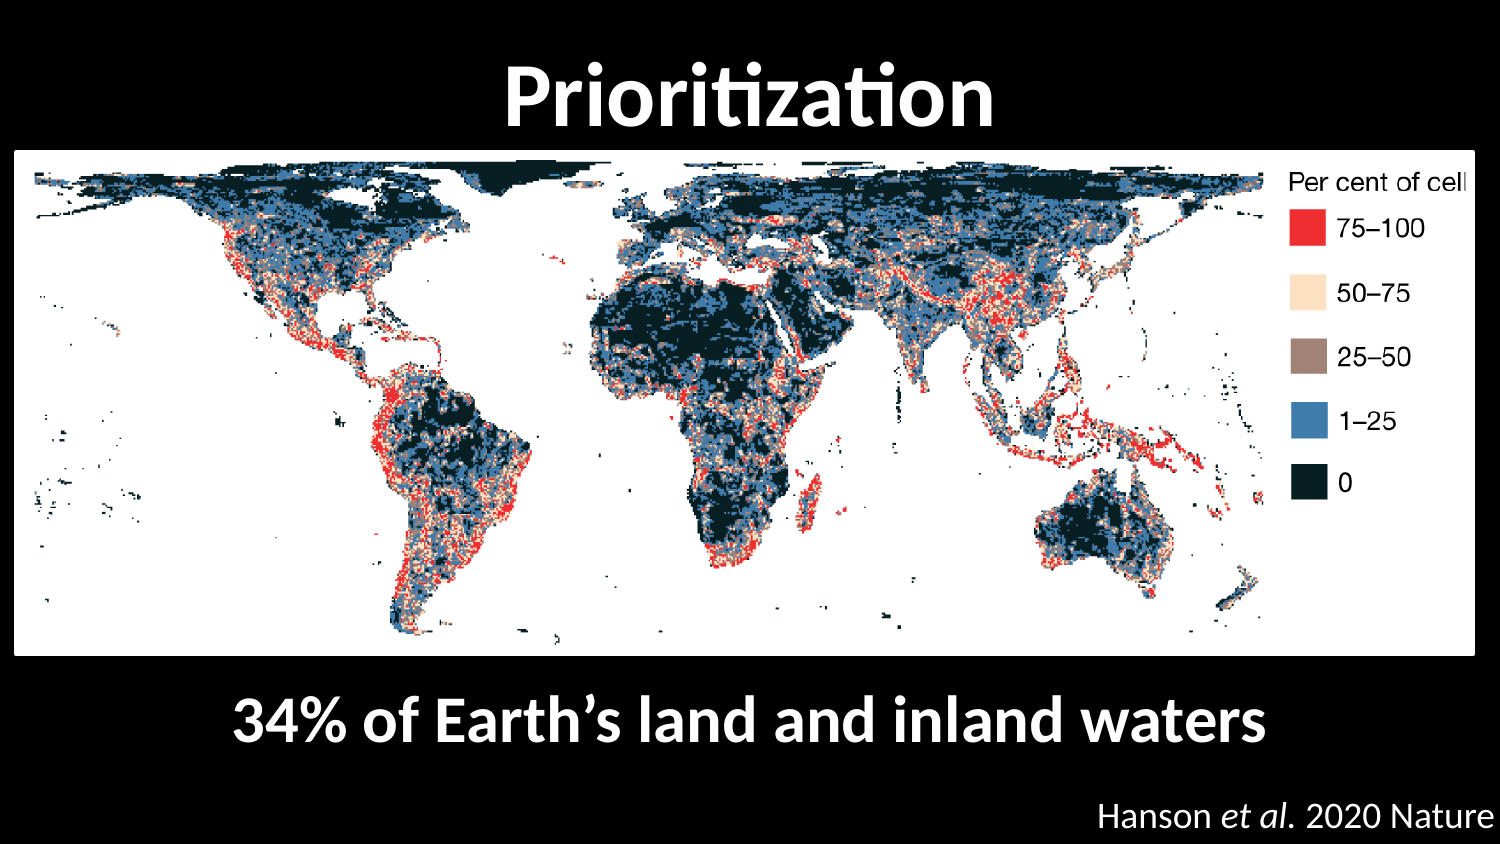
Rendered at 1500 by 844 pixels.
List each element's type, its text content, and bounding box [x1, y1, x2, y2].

picture [1275, 163, 1466, 510]
title Prioritization [75, 19, 1425, 150]
text_box 34% of Earth’s land and inland waters [216, 668, 1284, 764]
picture [29, 160, 1268, 647]
text_box [14, 150, 1475, 656]
text_box Hanson et al. 2020 Nature [1082, 783, 1488, 844]
